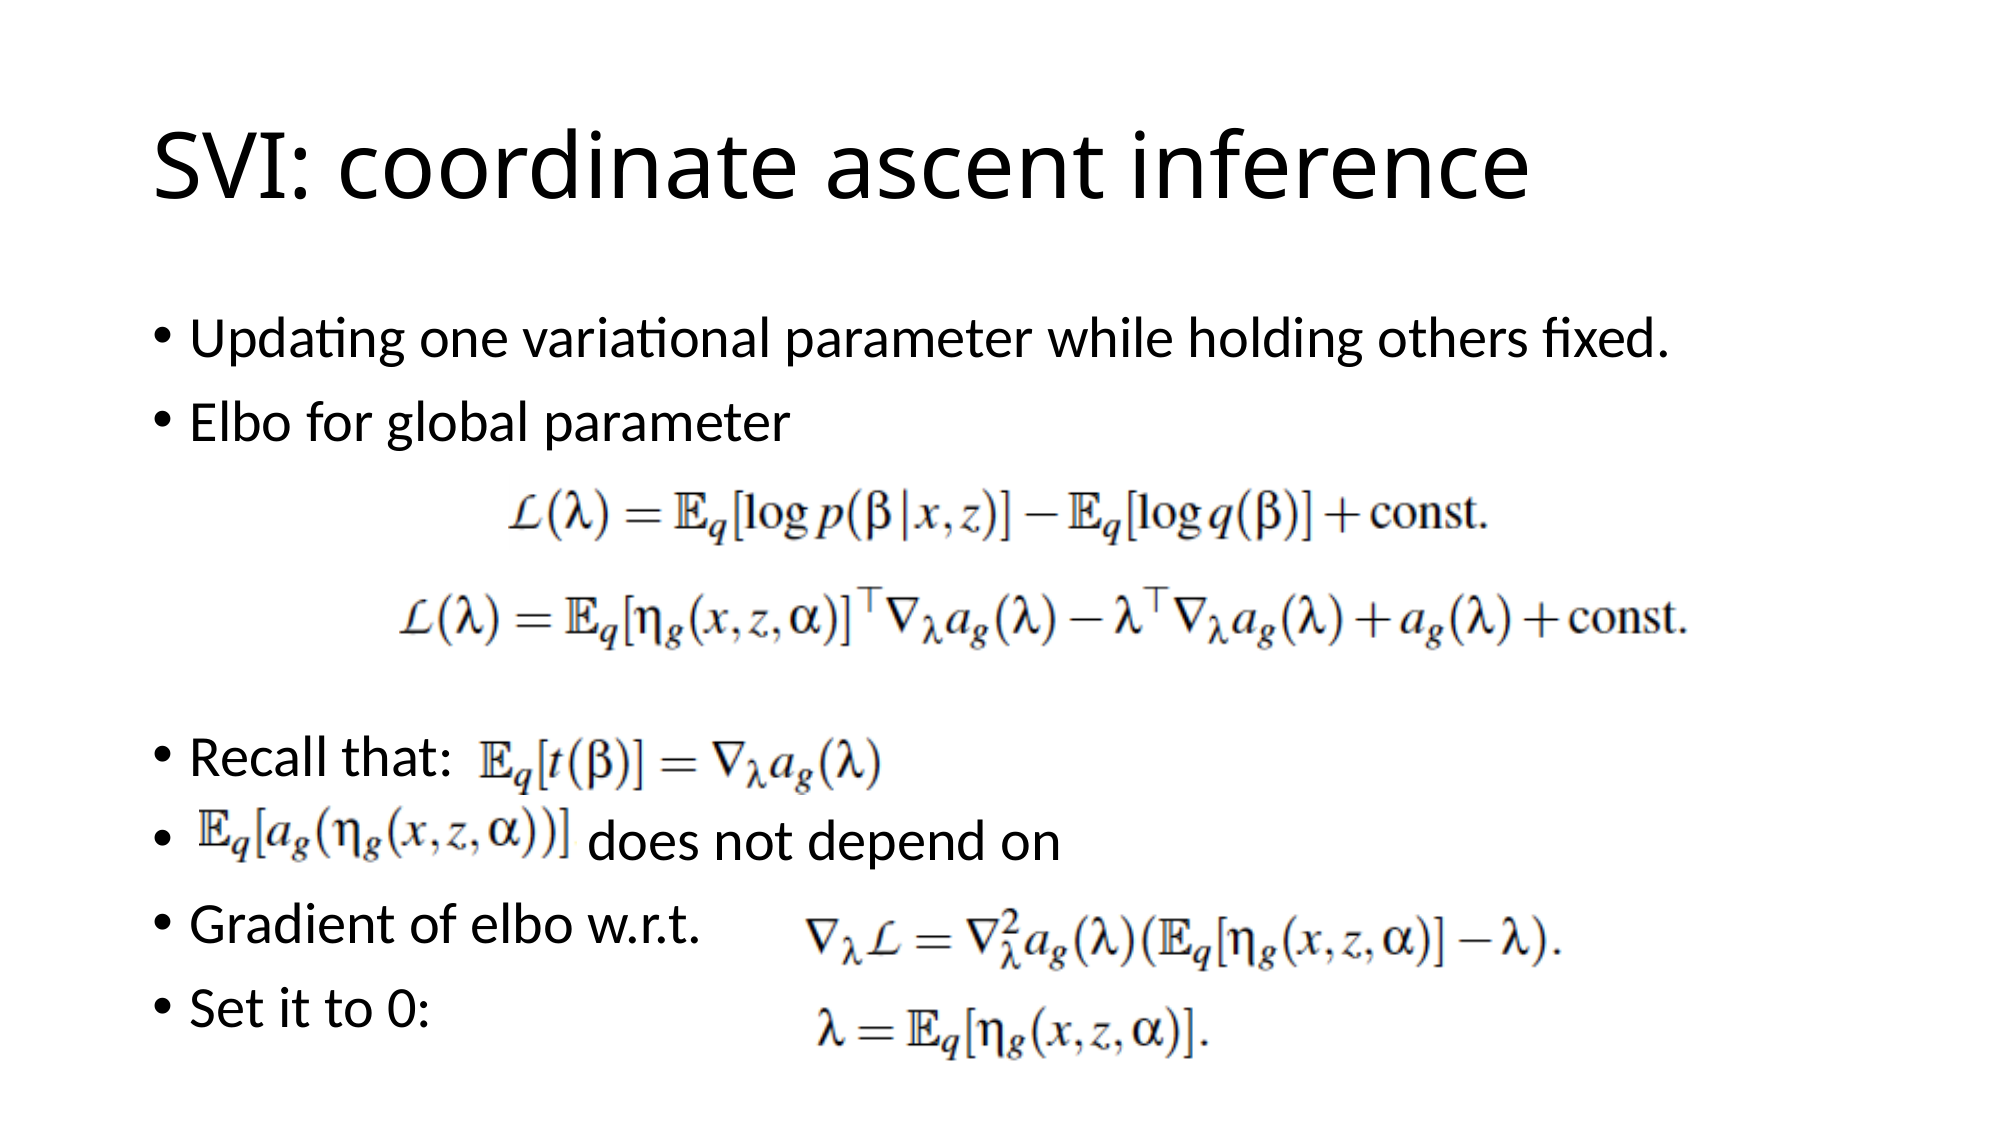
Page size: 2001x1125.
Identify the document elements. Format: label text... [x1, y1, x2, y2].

title SVI: coordinate ascent inference [137, 59, 1863, 278]
picture [473, 725, 884, 795]
picture [796, 887, 1570, 1086]
picture [508, 474, 1492, 550]
picture [399, 581, 1700, 657]
picture [199, 802, 577, 865]
